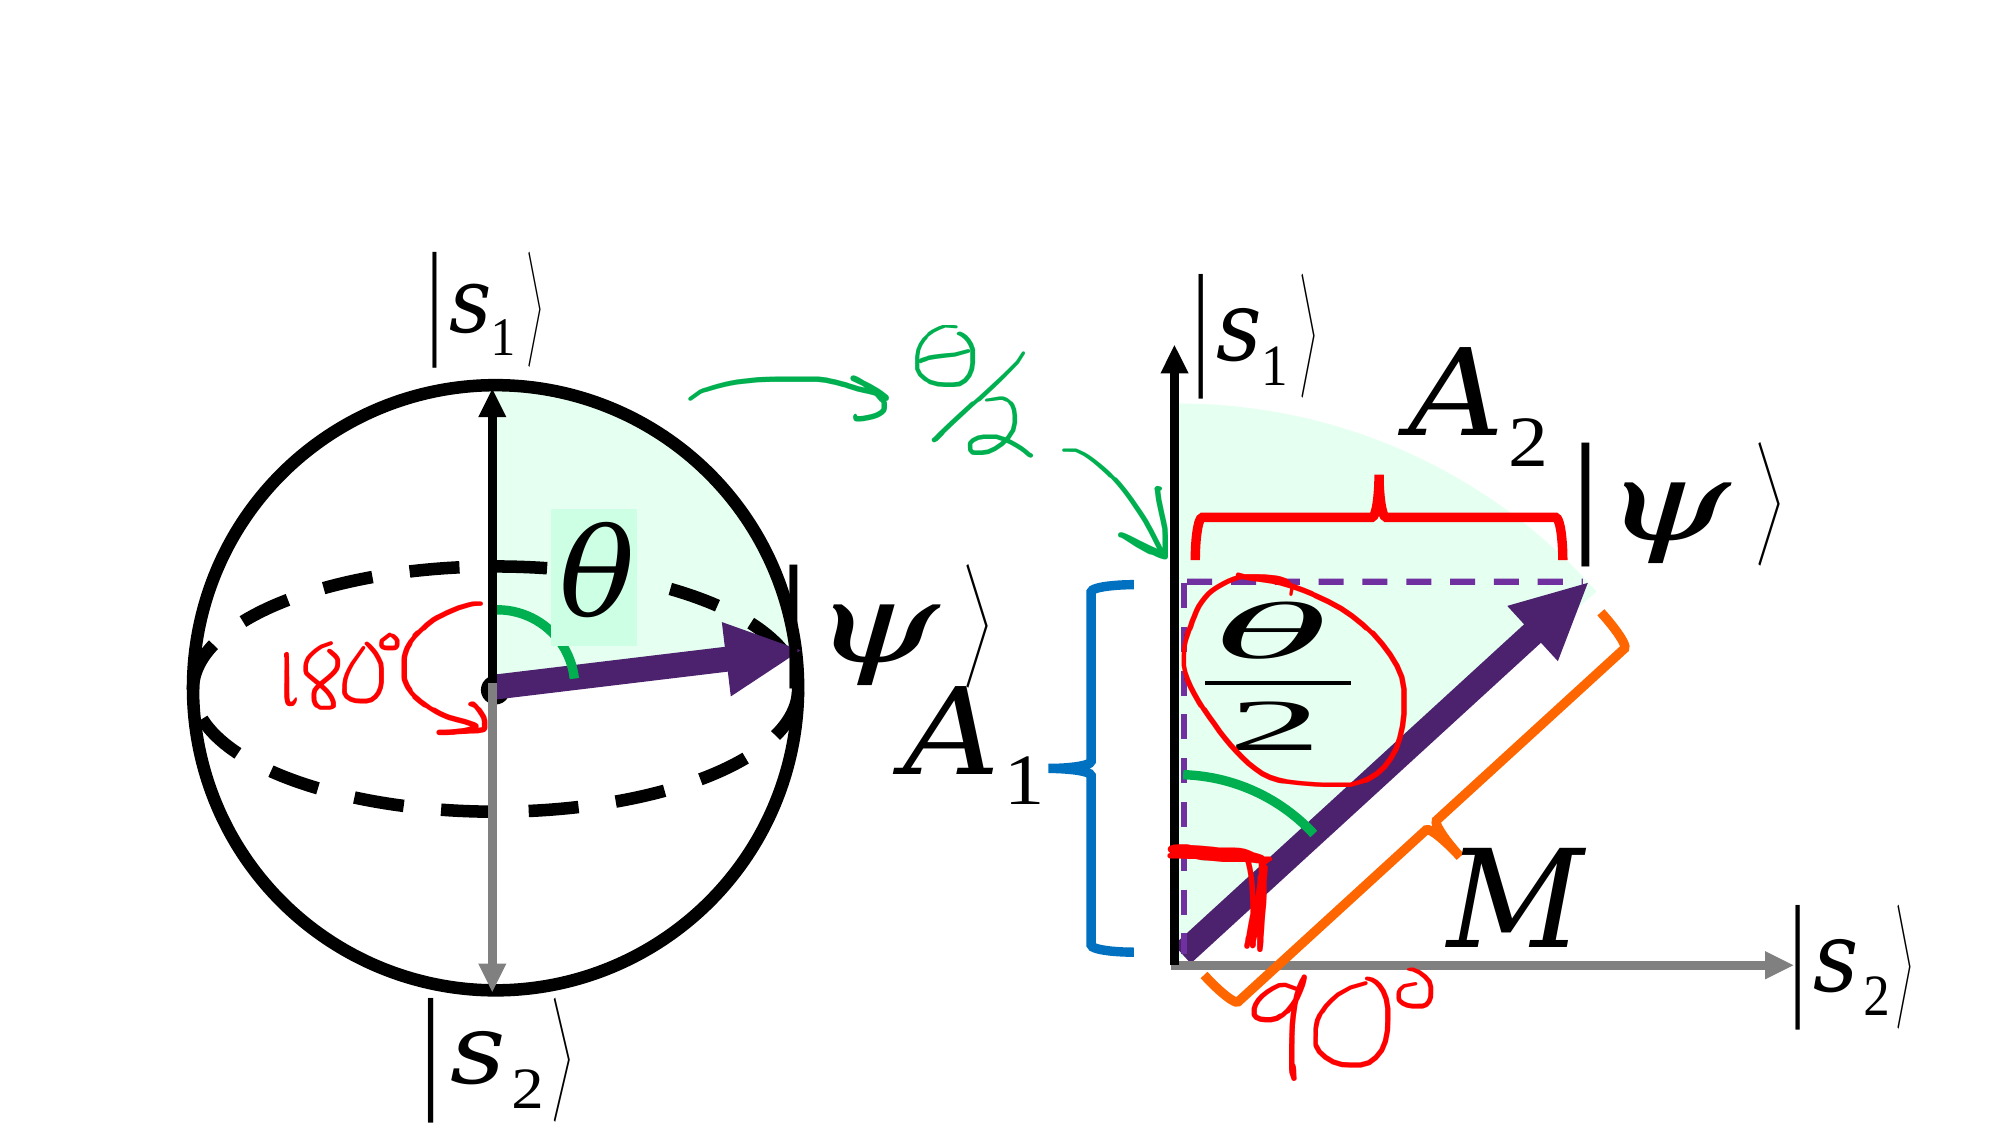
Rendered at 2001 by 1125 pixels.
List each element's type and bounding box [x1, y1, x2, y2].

picture [284, 325, 622, 385]
text_box [494, 650, 622, 688]
picture [284, 991, 622, 1090]
text_box [192, 385, 622, 991]
text_box [622, 268, 1916, 1125]
